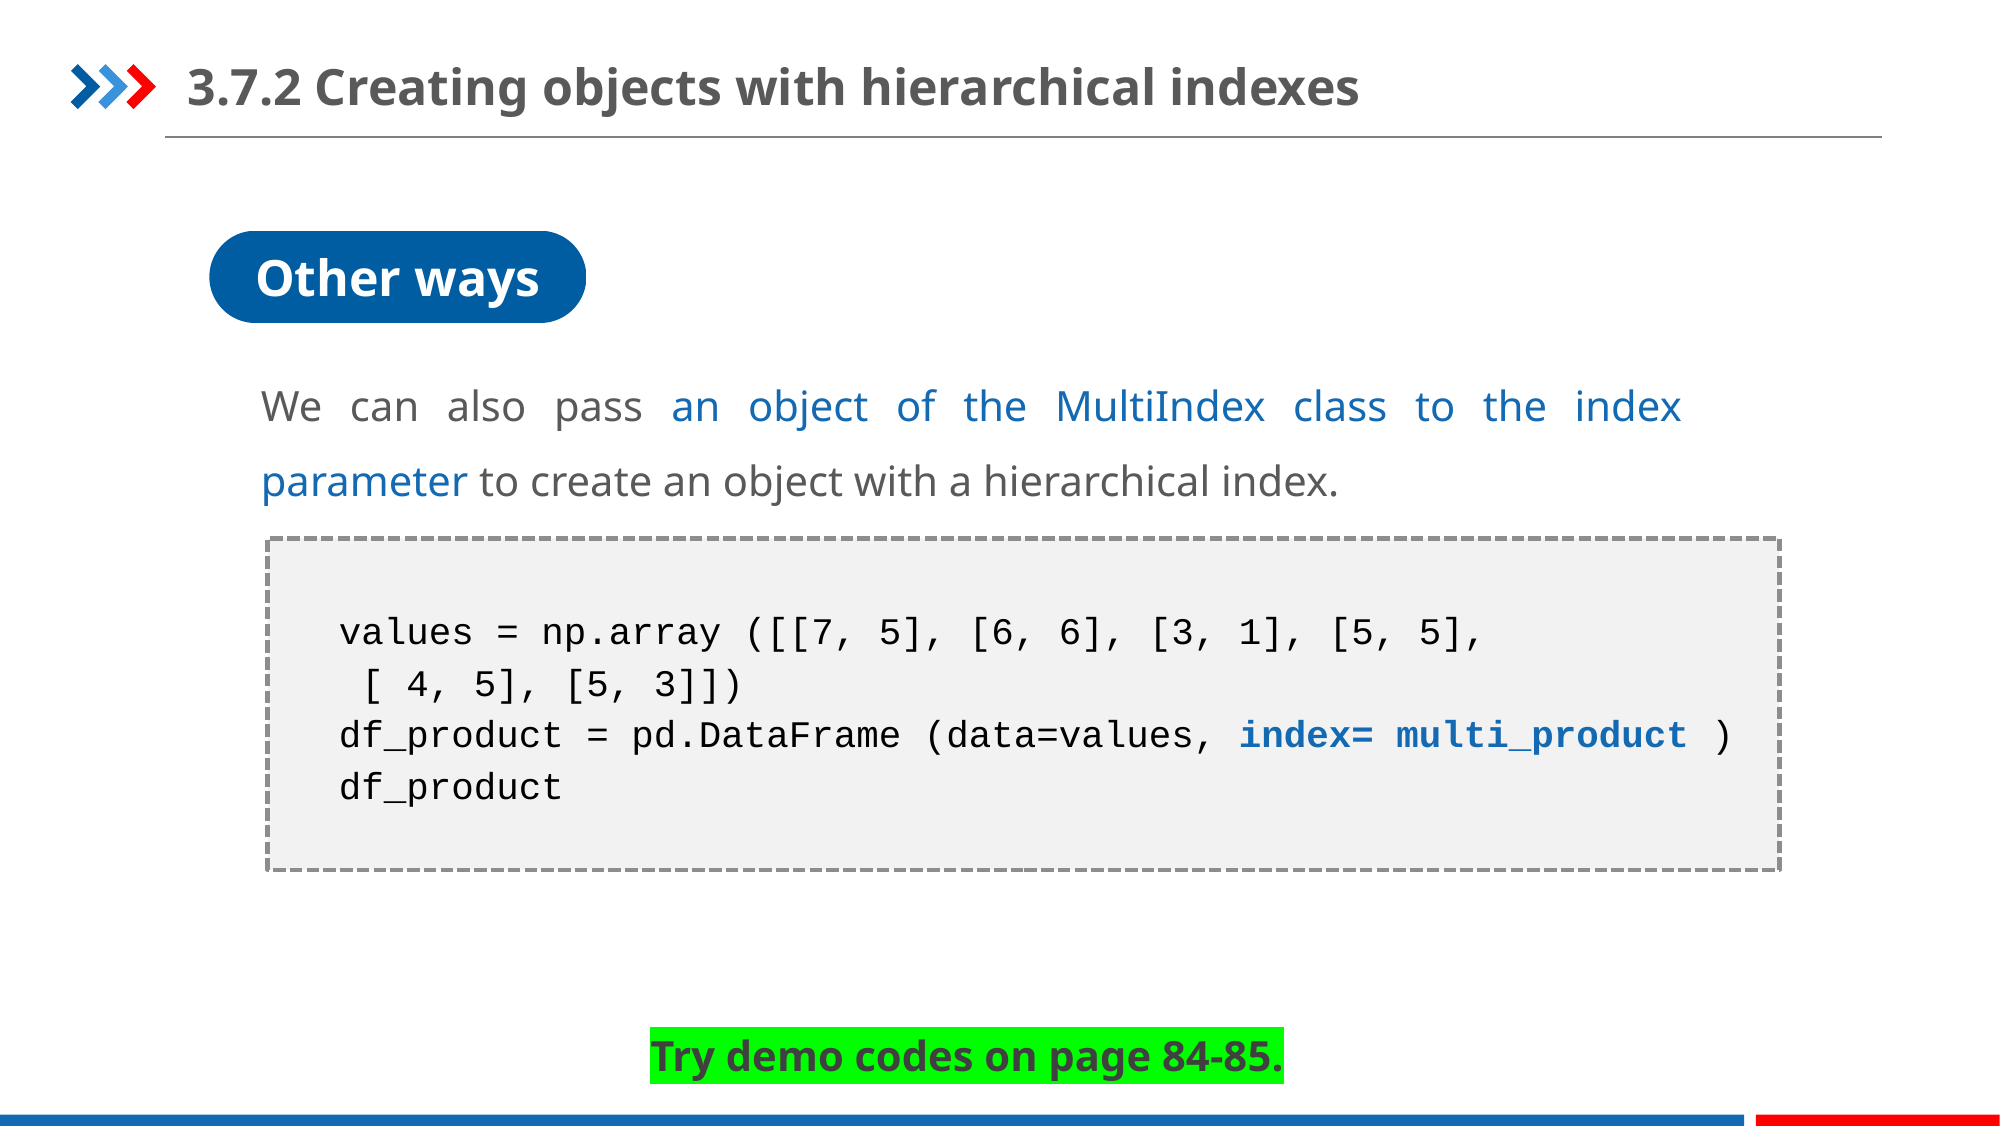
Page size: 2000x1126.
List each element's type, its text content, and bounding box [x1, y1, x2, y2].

text_box Other ways [207, 228, 589, 326]
text_box Try demo codes on page 84-85. [494, 1022, 1440, 1088]
text_box 3.7.2 Creating objects with hierarchical indexes [187, 43, 1390, 127]
text_box We can also pass an object of the MultiIndex class to the index parameter to create an object with a hierarchical index. [246, 347, 1697, 513]
text_box [265, 536, 1782, 872]
text_box values = np.array ([[7, 5], [6, 6], [3, 1], [5, 5], [ 4, 5], [5, 3]]) df_product = pd.DataFrame (data=values, index= multi_product ) df_product [280, 592, 1780, 815]
